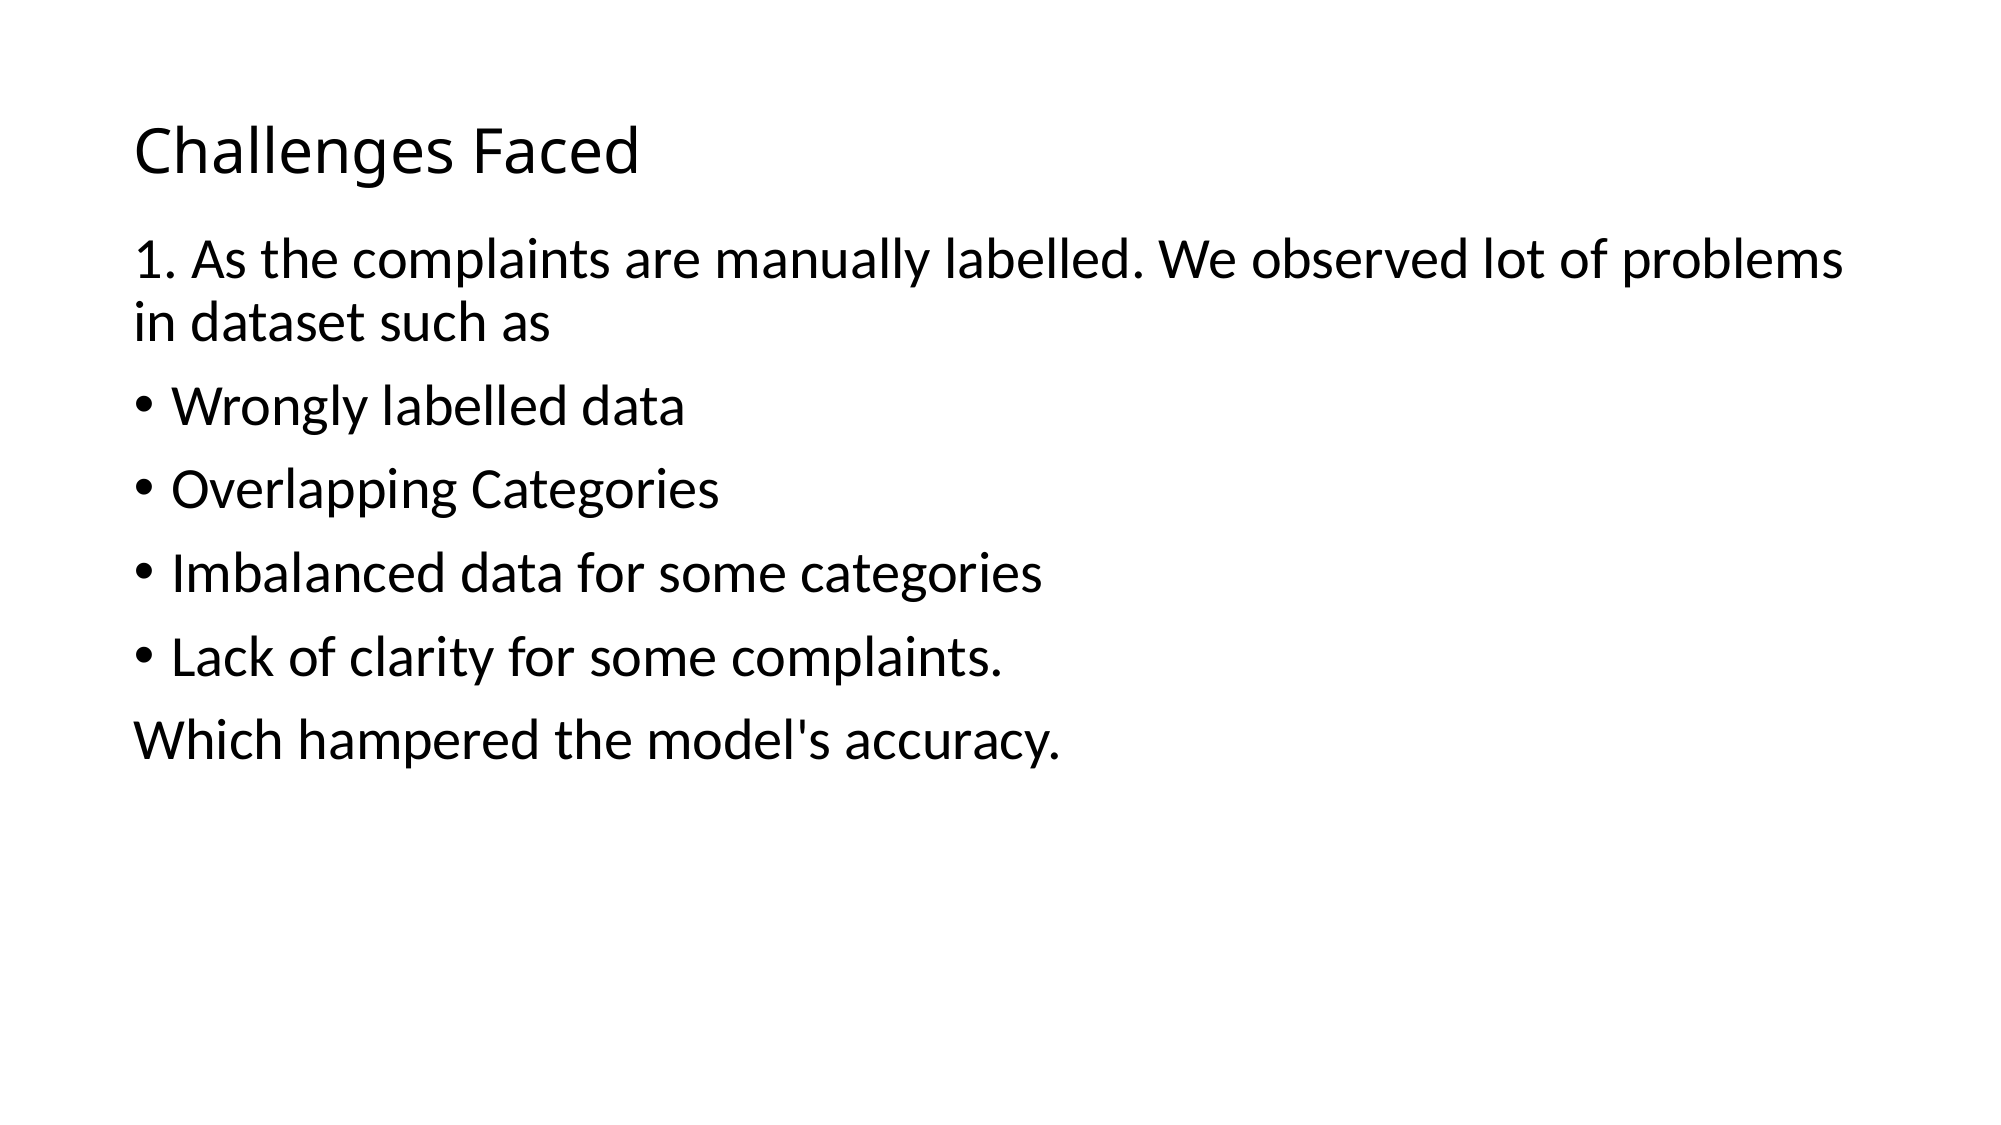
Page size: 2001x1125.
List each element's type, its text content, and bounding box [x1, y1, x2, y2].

title Challenges Faced [118, 112, 1844, 221]
list 1. As the complaints are manually labelled. We observed lot of problems in dataset such as Wrongly labelled data Overlapping Categories Imbalanced data for some categories Lack of clarity for some complaints. Which hampered the model's accuracy. [118, 221, 1895, 1014]
